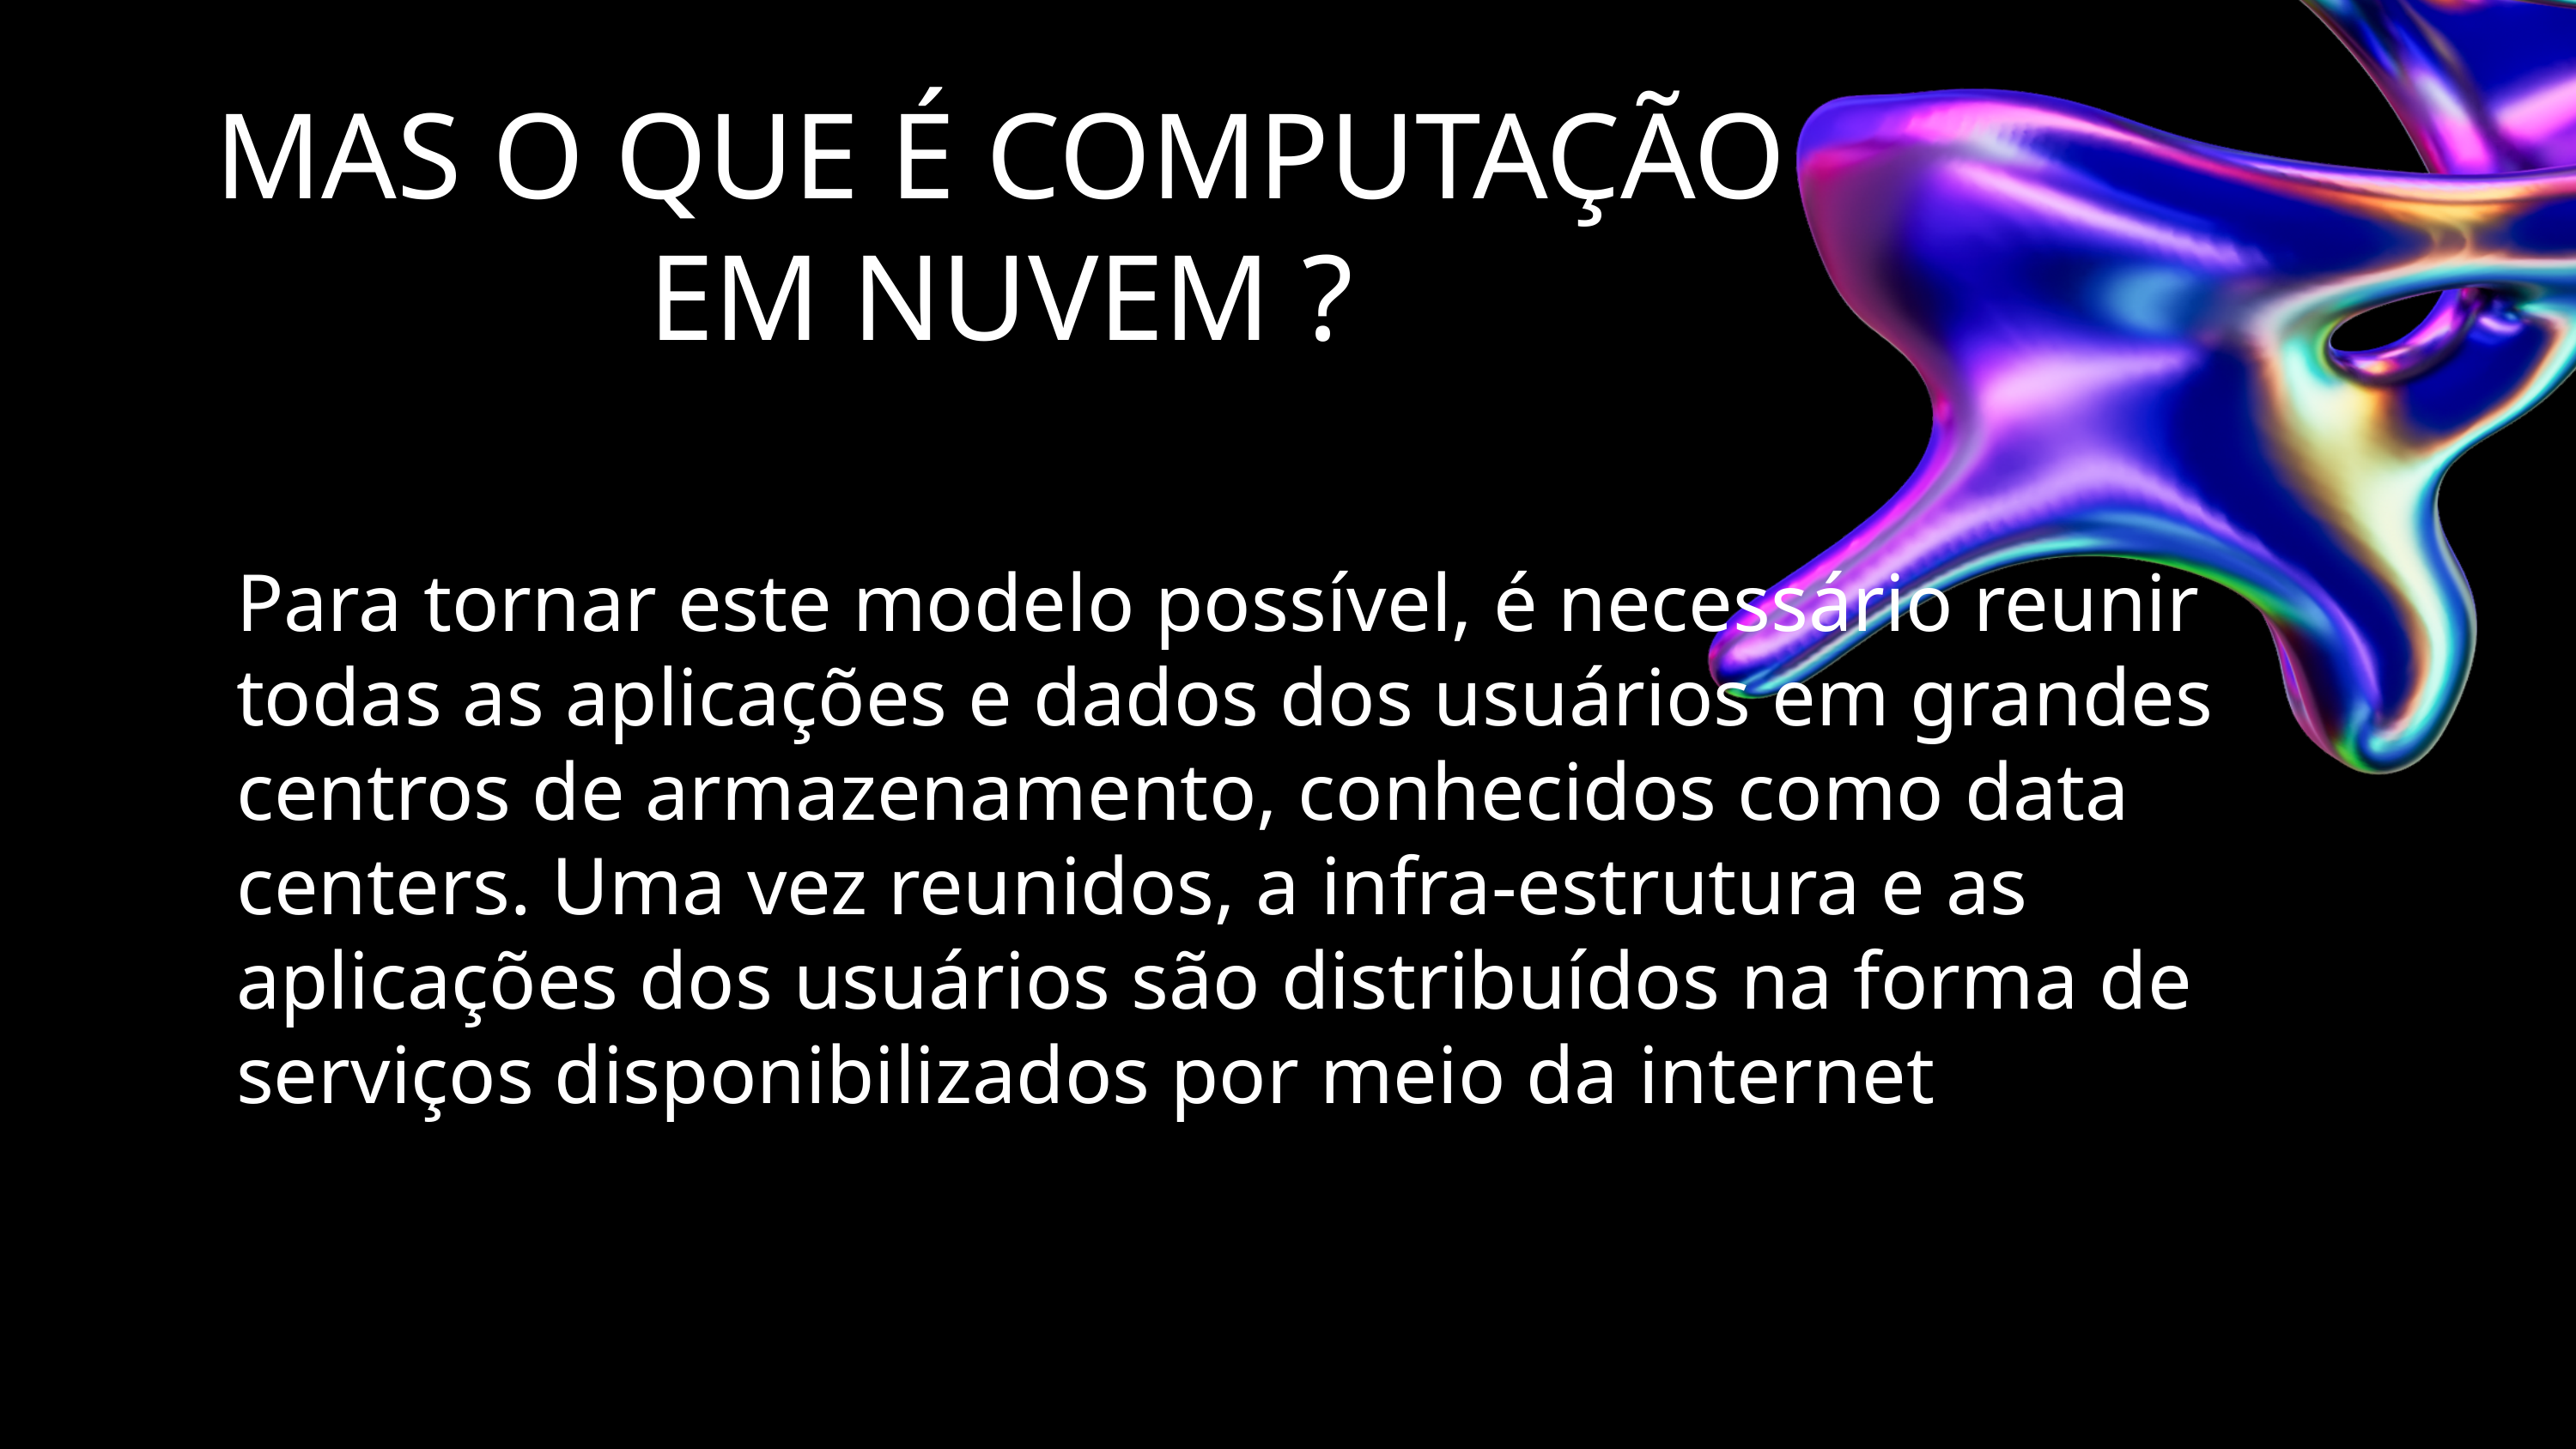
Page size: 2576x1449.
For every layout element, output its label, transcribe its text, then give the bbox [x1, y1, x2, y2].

text_box Para tornar este modelo possível, é necessário reunir todas as aplicações e dados dos usuários em grandes centros de armazenamento, conhecidos como data centers. Uma vez reunidos, a infra-estrutura e as aplicações dos usuários são distribuídos na forma de serviços disponibilizados por meio da internet [235, 552, 2259, 1119]
text_box MAS O QUE É COMPUTAÇÃO EM NUVEM ? [129, 80, 1874, 364]
text_box [1706, 0, 2576, 777]
